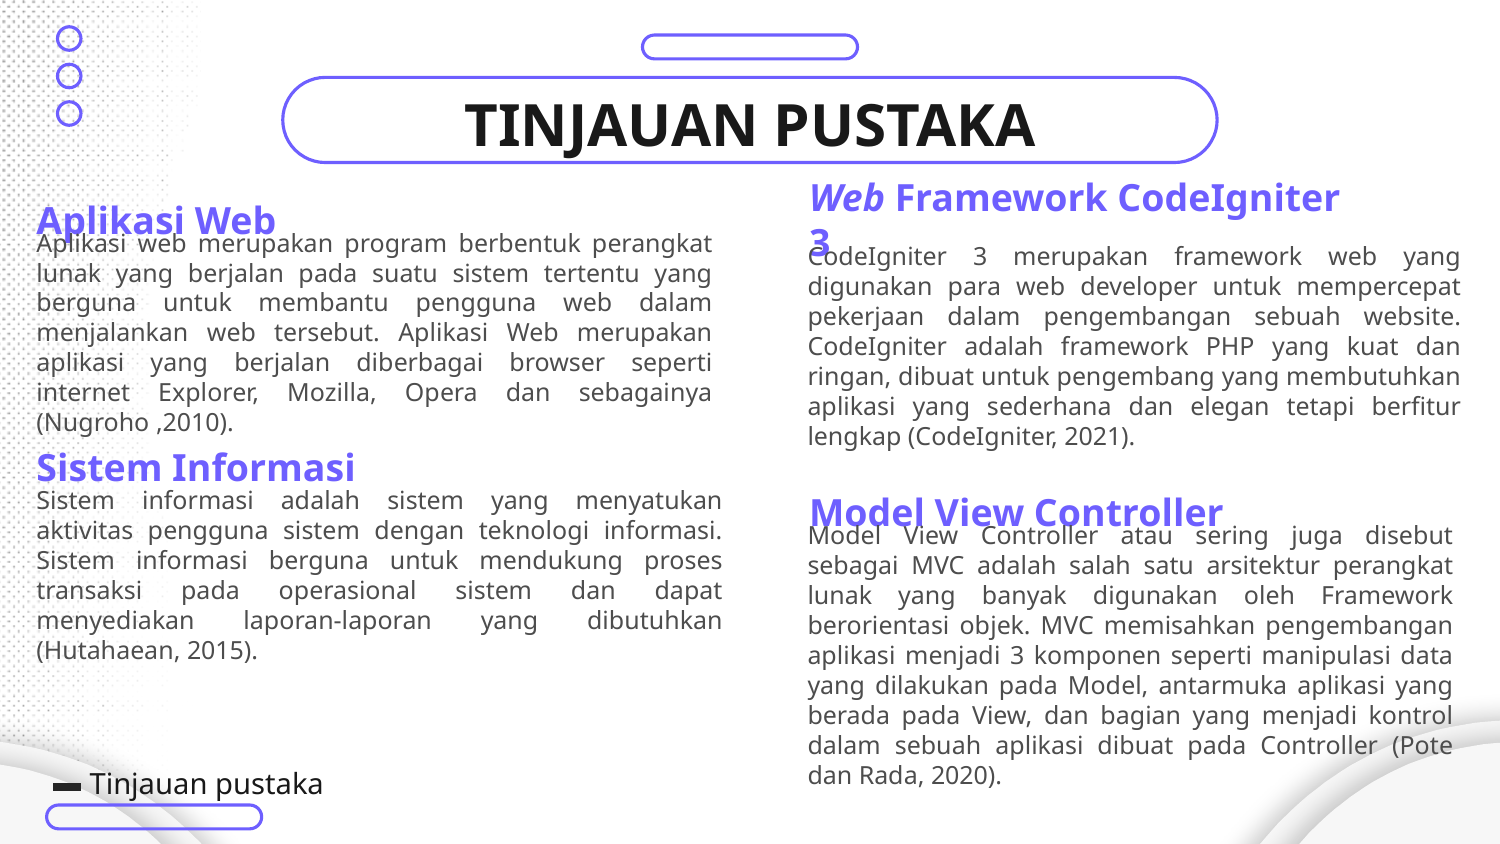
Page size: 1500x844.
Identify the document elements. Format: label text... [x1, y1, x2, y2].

text_box CodeIgniter 3 merupakan framework web yang digunakan para web developer untuk mempercepat pekerjaan dalam pengembangan sebuah website. CodeIgniter adalah framework PHP yang kuat dan ringan, dibuat untuk pengembang yang membutuhkan aplikasi yang sederhana dan elegan tetapi berfitur lengkap (CodeIgniter, 2021). [792, 244, 1477, 447]
title TINJAUAN PUSTAKA [118, 72, 1382, 167]
subtitle Aplikasi web merupakan program berbentuk perangkat lunak yang berjalan pada suatu sistem tertentu yang berguna untuk membantu pengguna web dalam menjalankan web tersebut. Aplikasi Web merupakan aplikasi yang berjalan diberbagai browser seperti internet Explorer, Mozilla, Opera dan sebagainya (Nugroho ,2010). [21, 230, 729, 433]
text_box Model View Controller [794, 481, 1382, 542]
text_box Sistem informasi adalah sistem yang menyatukan aktivitas pengguna sistem dengan teknologi informasi. Sistem informasi berguna untuk mendukung proses transaksi pada operasional sistem dan dapat menyediakan laporan-laporan yang dibutuhkan (Hutahaean, 2015). [21, 473, 739, 676]
text_box Tinjauan pustaka [74, 757, 369, 808]
title Aplikasi Web [21, 189, 452, 230]
text_box Web Framework CodeIgniter 3 [794, 189, 1382, 244]
text_box Sistem Informasi [21, 436, 452, 473]
text_box [46, 804, 262, 829]
text_box [0, 0, 201, 757]
text_box Model View Controller atau sering juga disebut sebagai MVC adalah salah satu arsitektur perangkat lunak yang banyak digunakan oleh Framework berorientasi objek. MVC memisahkan pengembangan aplikasi menjadi 3 komponen seperti manipulasi data yang dilakukan pada Model, antarmuka aplikasi yang berada pada View, dan bagian yang menjadi kontrol dalam sebuah aplikasi dibuat pada Controller (Pote dan Rada, 2020). [792, 595, 1470, 713]
